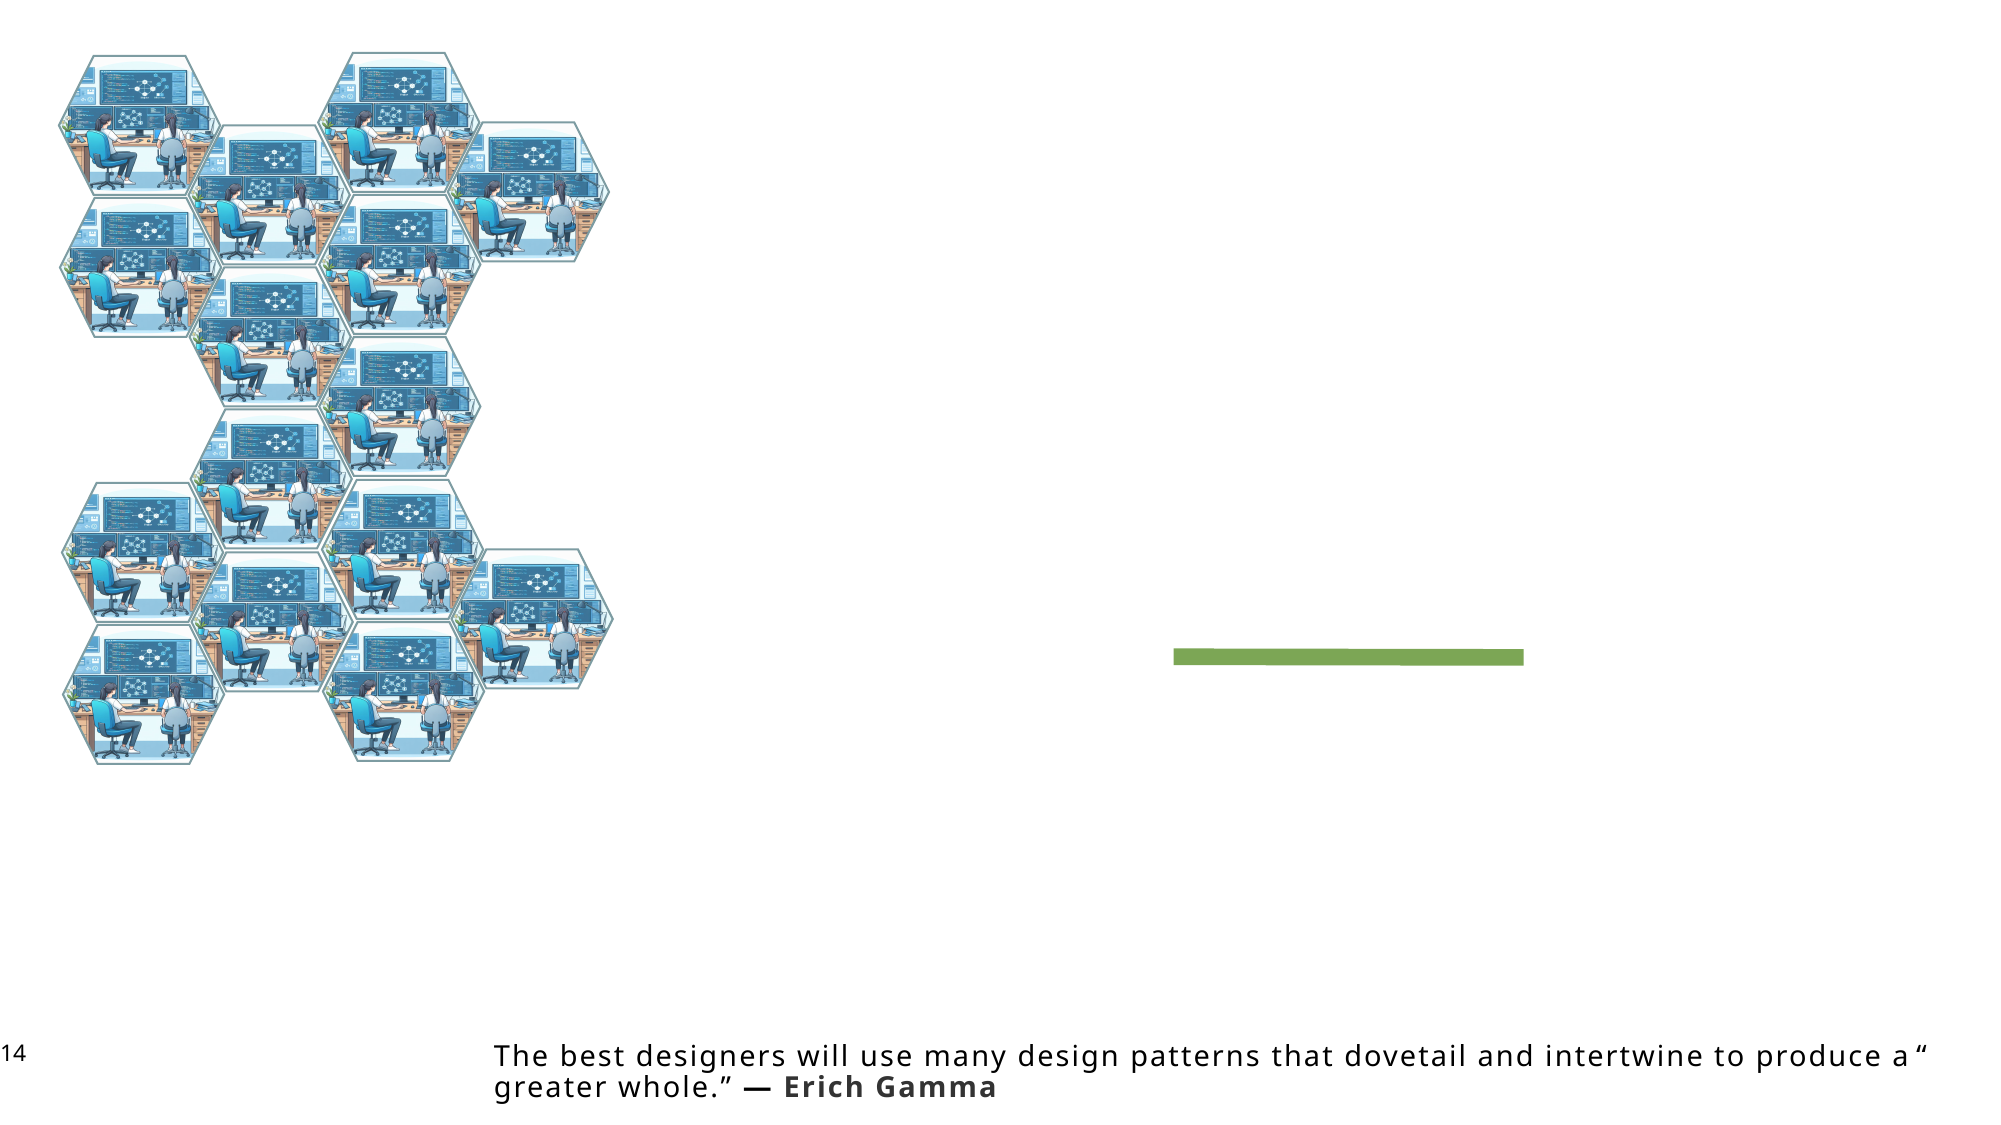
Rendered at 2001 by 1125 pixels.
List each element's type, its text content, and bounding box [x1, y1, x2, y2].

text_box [58, 52, 613, 764]
slide_number 14 [0, 1038, 86, 1080]
title “The best designers will use many design patterns that dovetail and intertwine to produce a greater whole.” ― Erich Gamma [493, 1038, 1957, 1125]
